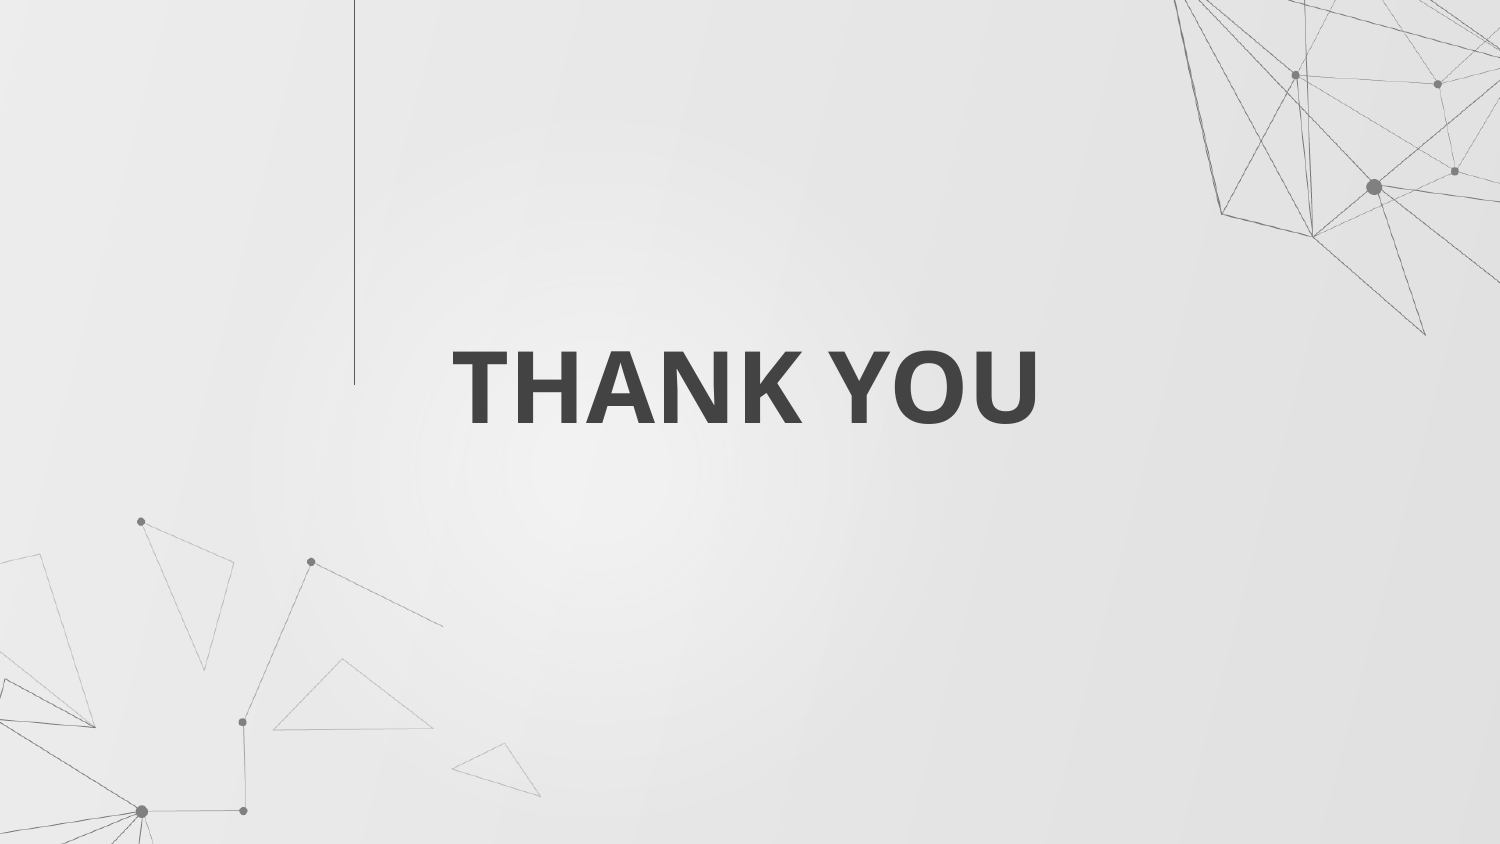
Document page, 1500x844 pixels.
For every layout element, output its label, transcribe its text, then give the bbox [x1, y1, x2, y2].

picture [0, 0, 1500, 844]
title THANK YOU [54, 321, 1060, 446]
